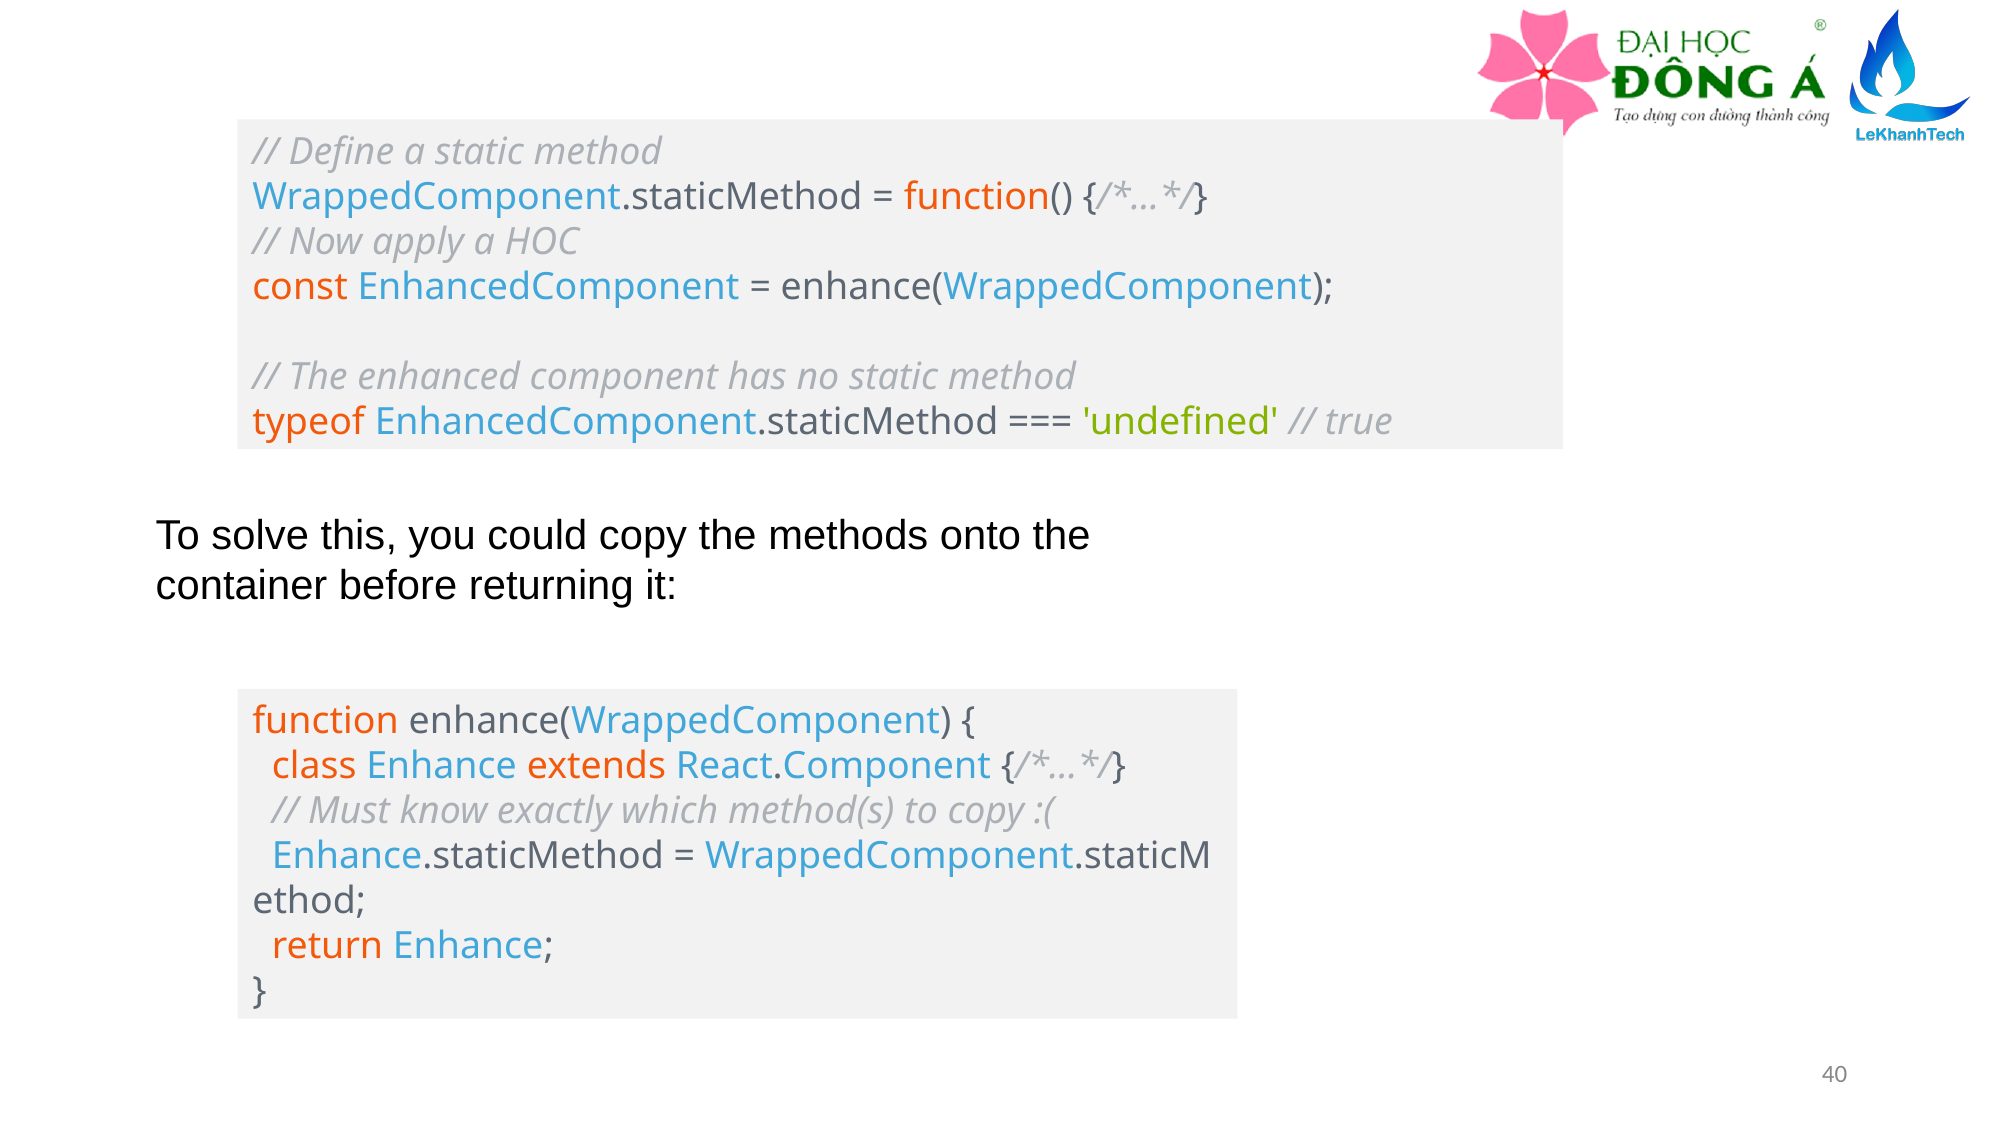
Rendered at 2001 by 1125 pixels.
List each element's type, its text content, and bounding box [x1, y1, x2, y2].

text_box function enhance(WrappedComponent) { class Enhance extends React.Component {/*...*/} // Must know exactly which method(s) to copy :( Enhance.staticMethod = WrappedComponent.staticMethod; return Enhance; } [237, 688, 1238, 1019]
slide_number 40 [1412, 1042, 1863, 1103]
text_box To solve this, you could copy the methods onto the container before returning it: [140, 500, 1142, 616]
text_box // Define a static method WrappedComponent.staticMethod = function() {/*...*/} // Now apply a HOC const EnhancedComponent = enhance(WrappedComponent); // The enhanced component has no static method typeof EnhancedComponent.staticMethod === 'undefined' // true [237, 119, 1564, 450]
picture [1465, 5, 1980, 144]
